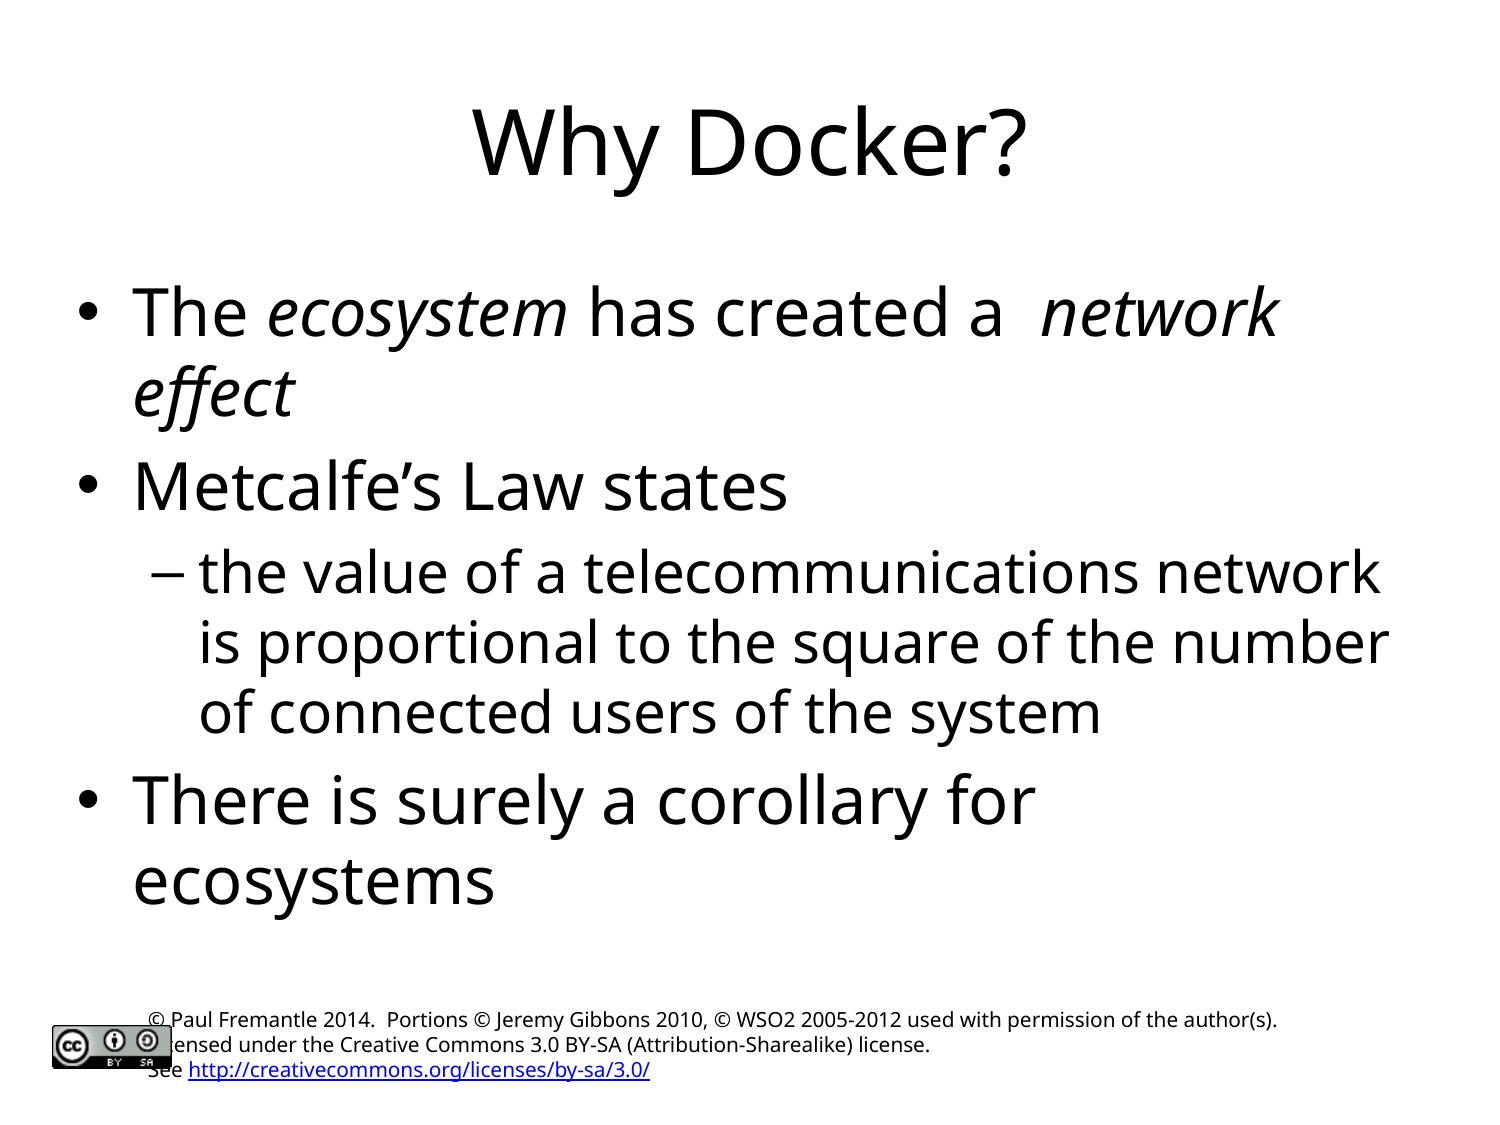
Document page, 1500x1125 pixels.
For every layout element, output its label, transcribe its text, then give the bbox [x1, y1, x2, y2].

title Why Docker? [75, 45, 1425, 233]
list The ecosystem has created a network effect Metcalfe’s Law states the value of a telecommunications network is proportional to the square of the number of connected users of the system There is surely a corollary for ecosystems [61, 262, 1412, 1005]
picture [52, 1025, 172, 1069]
